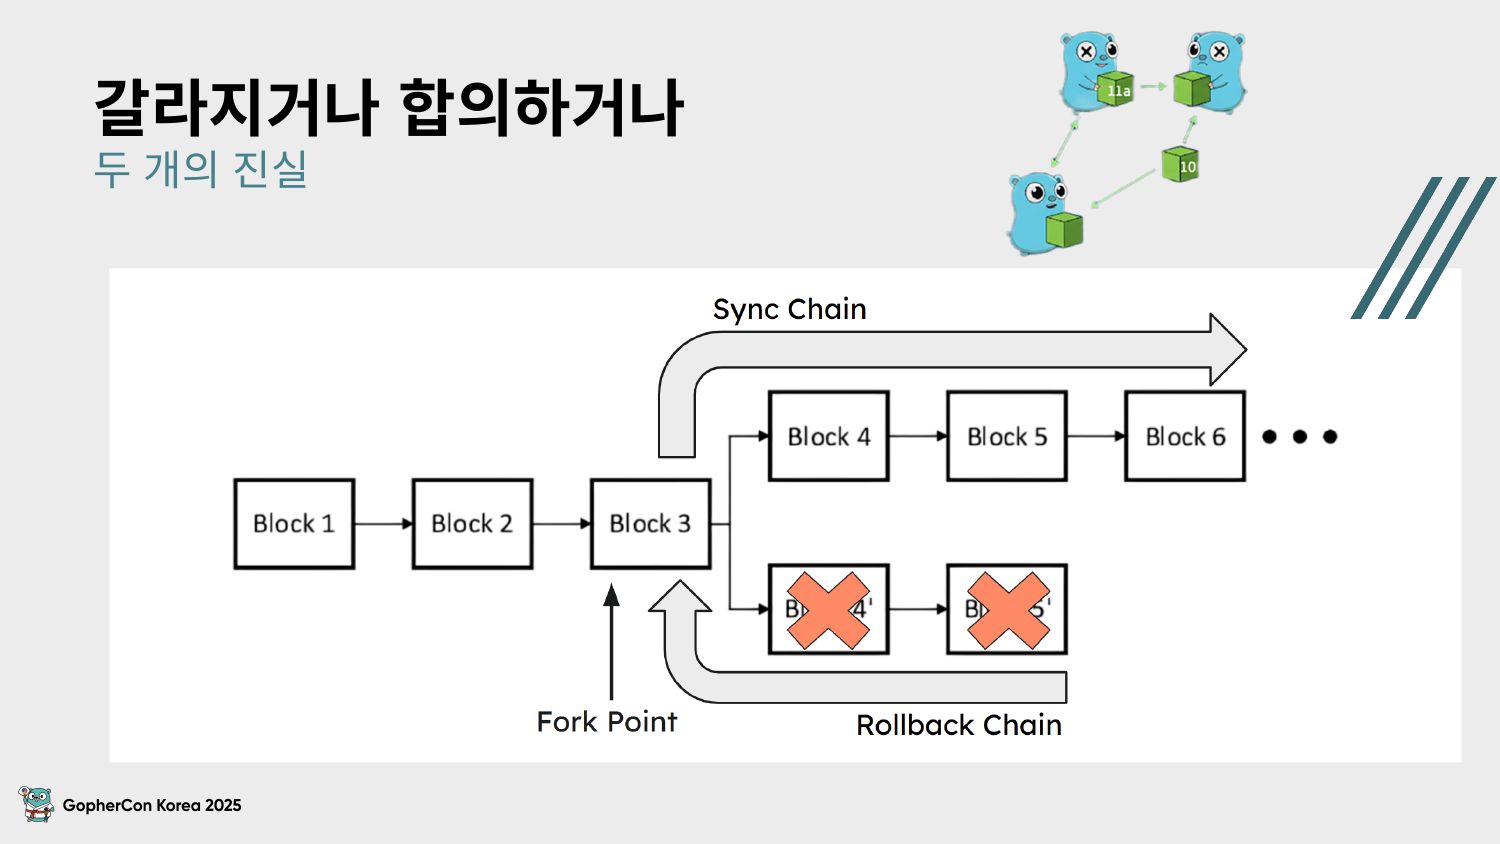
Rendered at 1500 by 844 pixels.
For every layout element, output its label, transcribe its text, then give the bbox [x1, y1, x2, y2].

title 갈라지거나 합의하거나 두 개의 진실 [93, 68, 981, 216]
picture [15, 780, 241, 826]
picture [1349, 177, 1497, 319]
picture [228, 287, 1343, 740]
picture [991, 22, 1281, 269]
